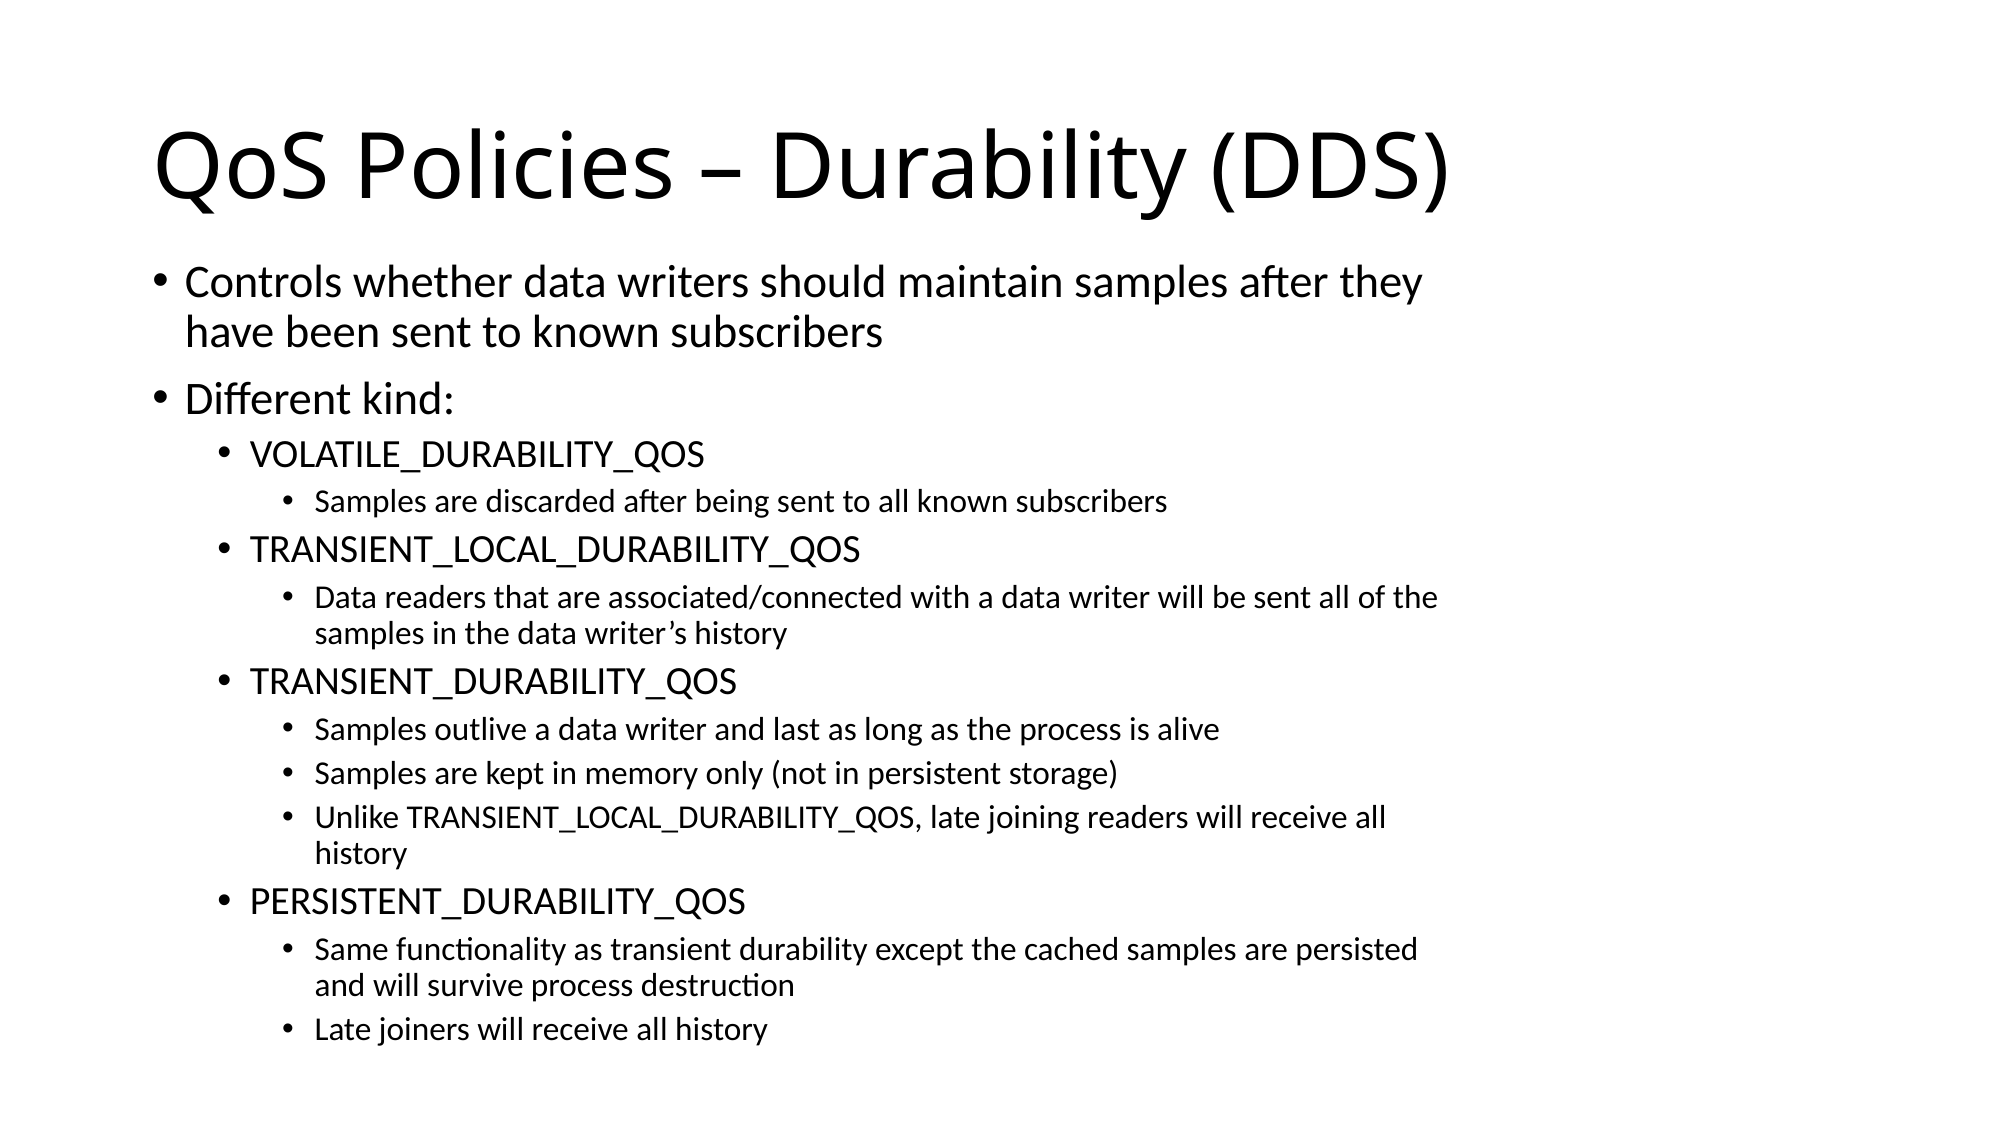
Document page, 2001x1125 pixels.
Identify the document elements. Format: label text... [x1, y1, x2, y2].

title QoS Policies – Durability (DDS) [137, 59, 1863, 278]
list Controls whether data writers should maintain samples after they have been sent to known subscribers Different kind: VOLATILE_DURABILITY_QOS Samples are discarded after being sent to all known subscribers TRANSIENT_LOCAL_DURABILITY_QOS Data readers that are associated/connected with a data writer will be sent all of the samples in the data writer’s history TRANSIENT_DURABILITY_QOS Samples outlive a data writer and last as long as the process is alive Samples are kept in memory only (not in persistent storage) Unlike TRANSIENT_LOCAL_DURABILITY_QOS, late joining readers will receive all history PERSISTENT_DURABILITY_QOS Same functionality as transient durability except the cached samples are persisted and will survive process destruction Late joiners will receive all history [137, 249, 1488, 1061]
